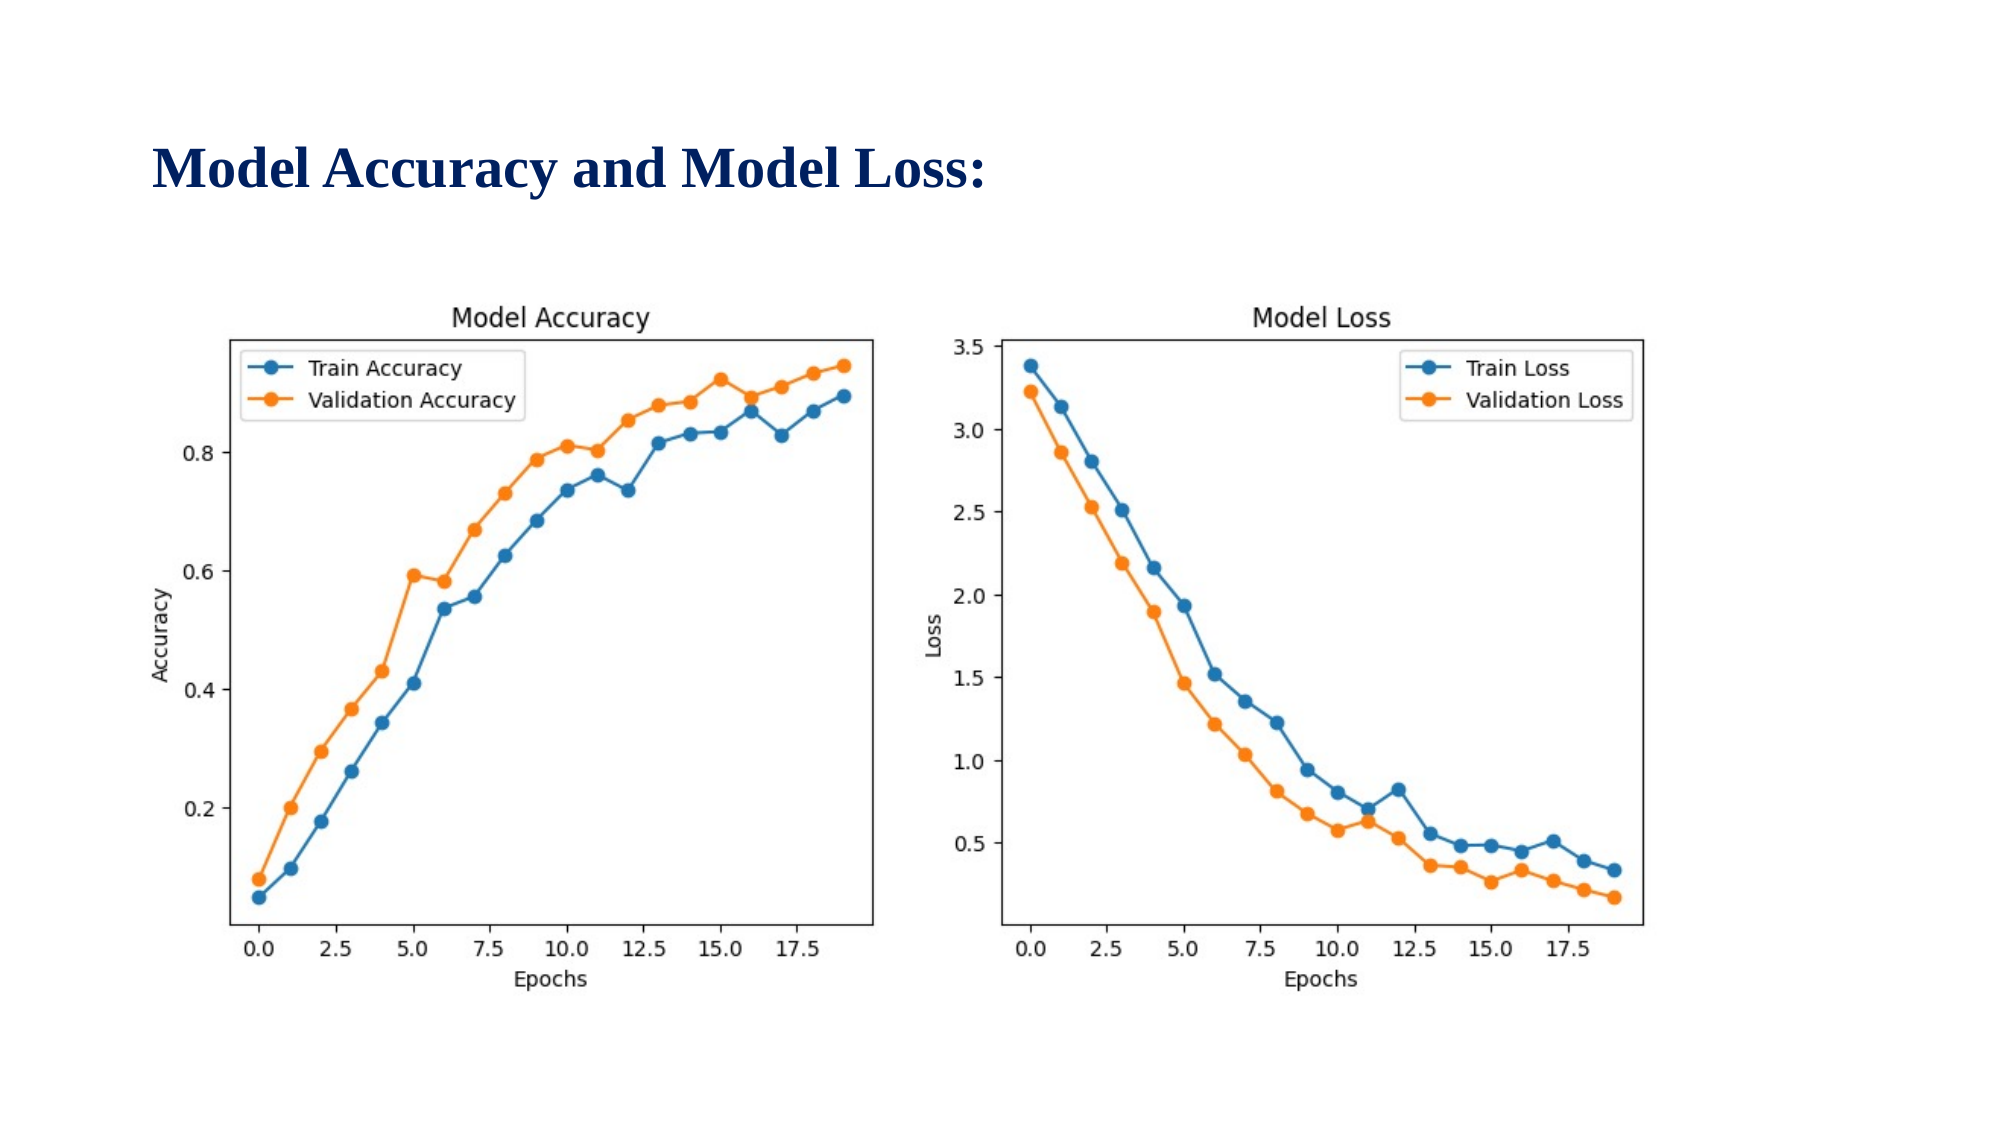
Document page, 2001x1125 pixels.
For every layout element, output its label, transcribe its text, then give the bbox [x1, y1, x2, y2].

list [137, 291, 1658, 1005]
title Model Accuracy and Model Loss: [137, 59, 1863, 278]
